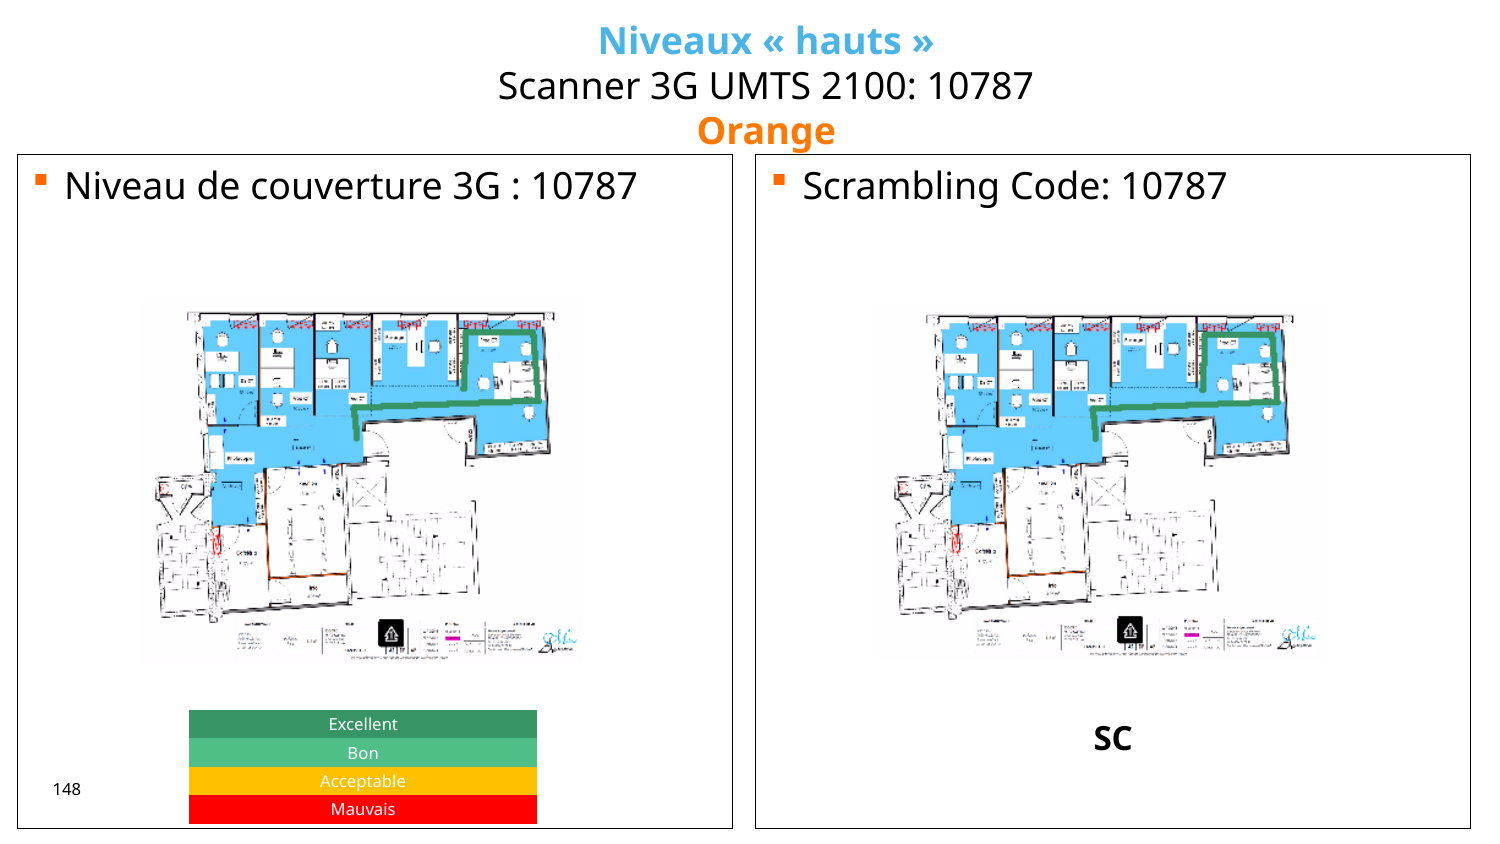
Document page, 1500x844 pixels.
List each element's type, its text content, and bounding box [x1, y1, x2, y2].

text_box [732, 293, 756, 551]
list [22, 258, 727, 668]
text_box Niveaux « hauts » Scanner 3G UMTS 2100: 10787 Orange [187, 9, 1346, 125]
text_box Scrambling Code: 10787 SC [755, 154, 1471, 829]
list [761, 262, 1466, 664]
table_cell Acceptable [189, 767, 537, 795]
text_box Niveau de couverture 3G : 10787 [17, 154, 733, 293]
table_header Excellent [189, 710, 537, 738]
table_cell Mauvais [189, 795, 537, 824]
table_cell Bon [189, 738, 537, 767]
text_box Niveau de couverture 3G : 10787 [17, 551, 733, 829]
